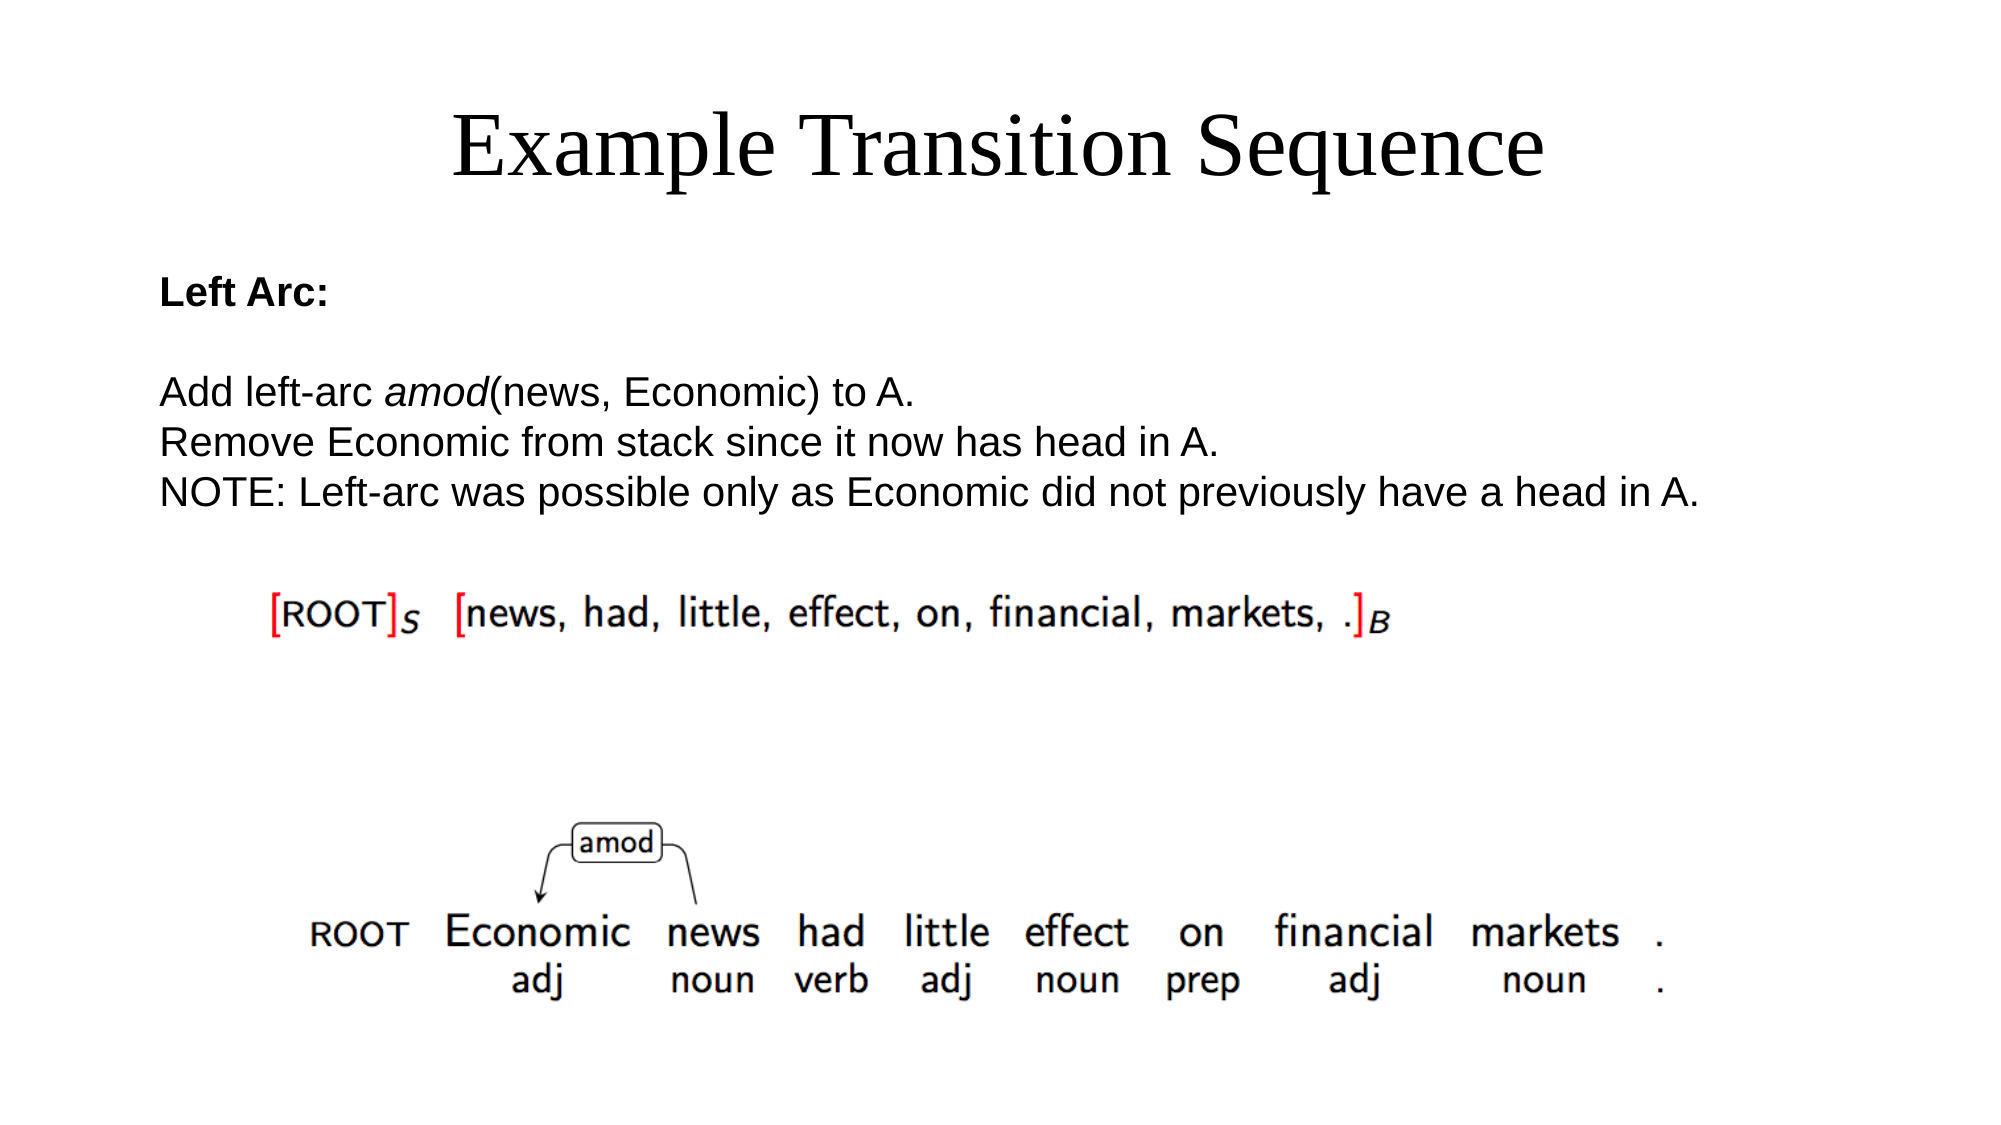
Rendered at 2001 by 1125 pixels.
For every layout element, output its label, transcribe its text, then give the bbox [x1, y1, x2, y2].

picture [234, 525, 1735, 1114]
title Example Transition Sequence [99, 45, 1900, 233]
text_box Left Arc: Add left-arc amod(news, Economic) to A. Remove Economic from stack since it now has head in A. NOTE: Left-arc was possible only as Economic did not previously have a head in A. [144, 257, 1825, 523]
